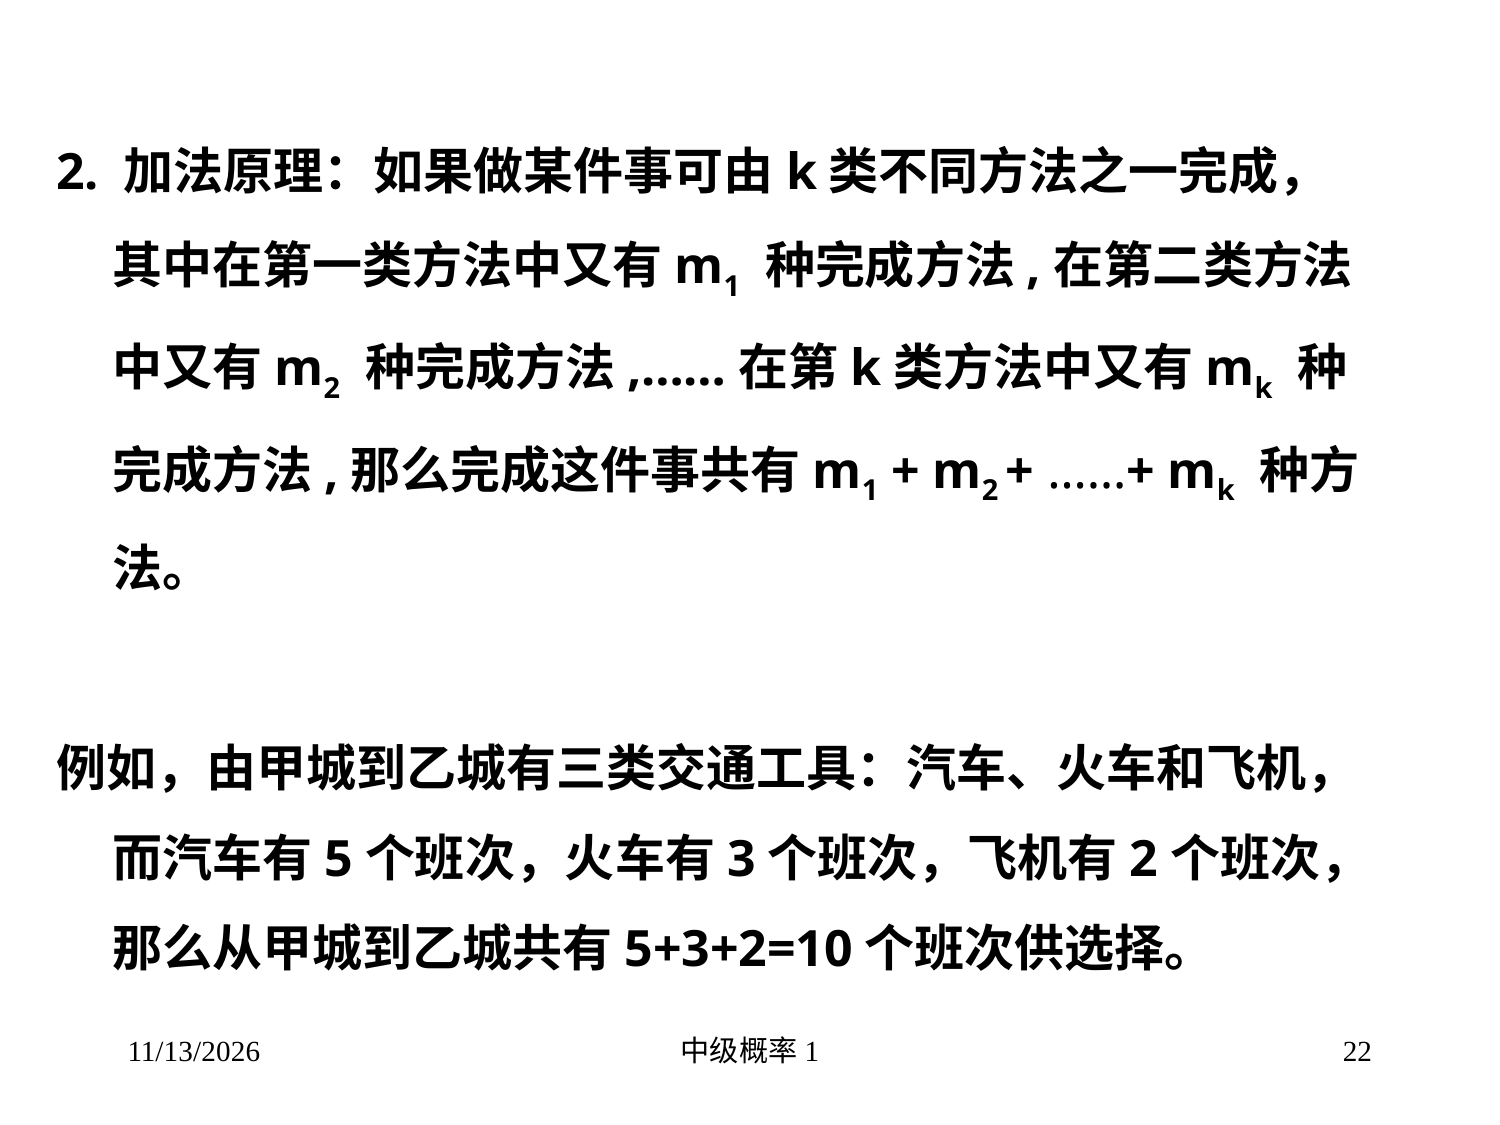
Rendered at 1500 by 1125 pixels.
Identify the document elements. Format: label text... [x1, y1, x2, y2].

slide_number 22 [1074, 1024, 1388, 1101]
footer 中级概率1 [512, 1036, 988, 1101]
list 2. 加法原理：如果做某件事可由k类不同方法之一完成，其中在第一类方法中又有m1 种完成方法,在第二类方法中又有m2 种完成方法,……在第k类方法中又有mk 种完成方法,那么完成这件事共有m1 + m2 + ……+ mk 种方法。 例如，由甲城到乙城有三类交通工具：汽车、火车和飞机，而汽车有5个班次，火车有3个班次，飞机有2个班次，那么从甲城到乙城共有5+3+2=10个班次供选择。 [41, 101, 1376, 1036]
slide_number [112, 1036, 426, 1101]
